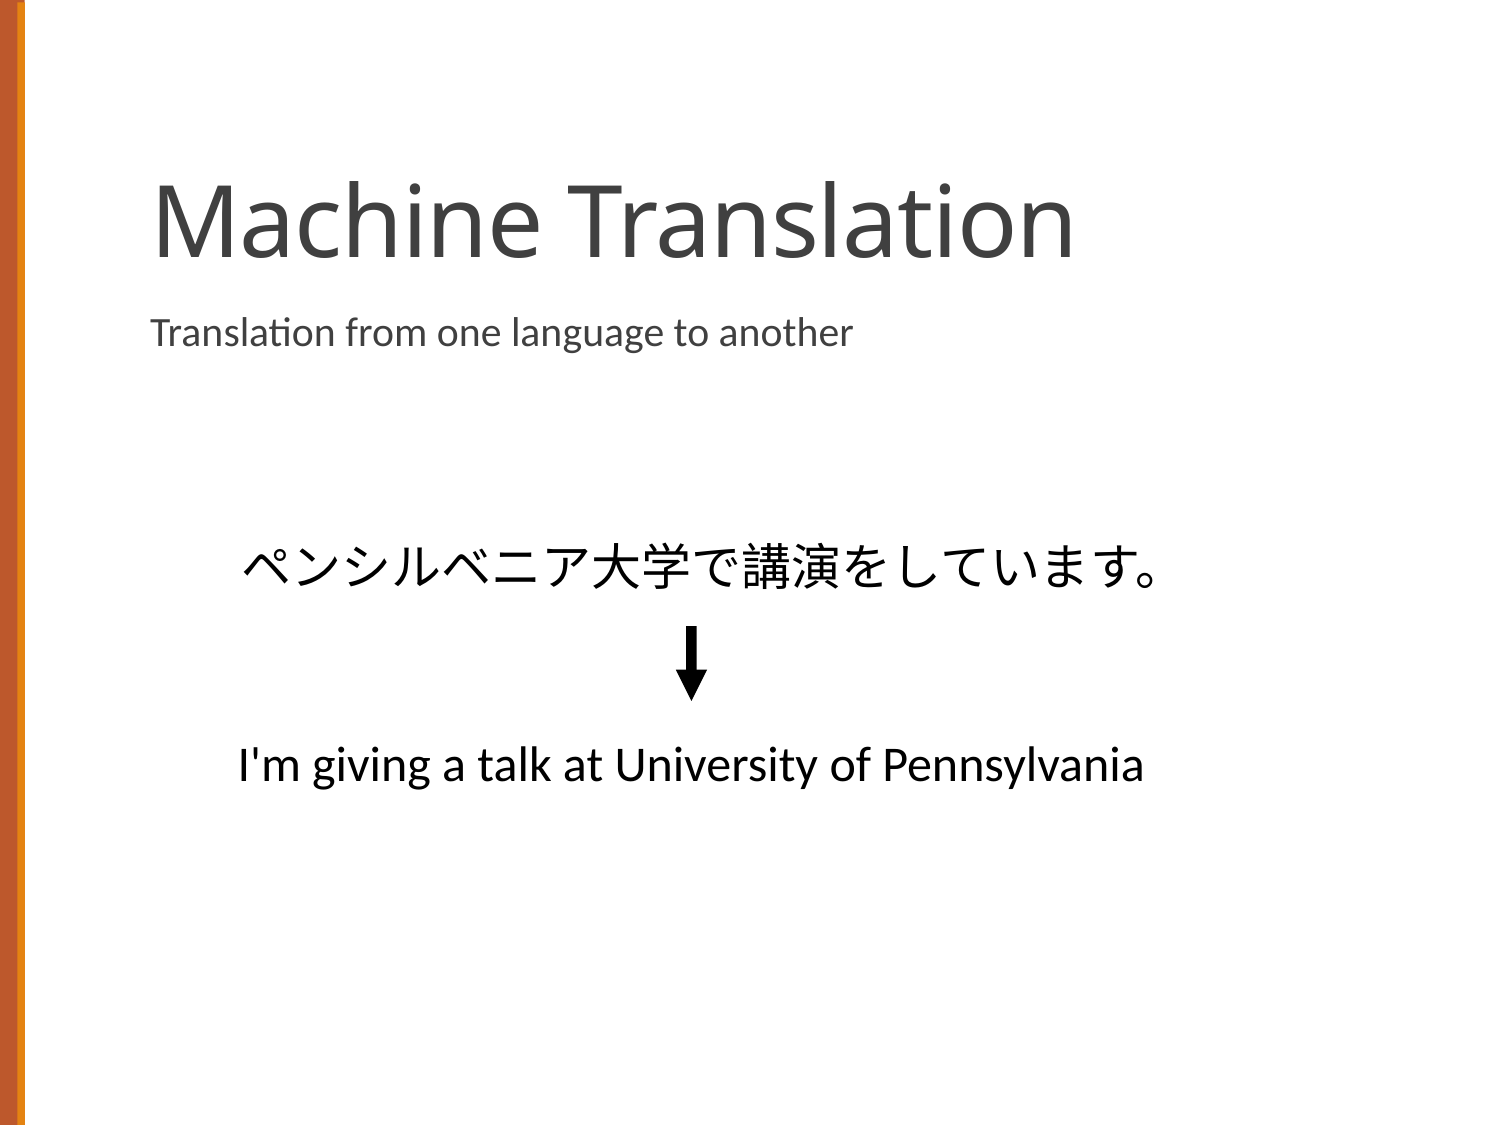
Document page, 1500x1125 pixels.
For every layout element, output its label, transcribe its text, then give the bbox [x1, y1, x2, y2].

text_box I'm giving a talk at University of Pennsylvania [231, 725, 1152, 798]
list Translation from one language to another [135, 302, 1373, 963]
text_box ペンシルベニア大学で講演をしています。 [235, 529, 1191, 602]
title Machine Translation [135, 47, 1373, 285]
text_box [685, 626, 698, 701]
